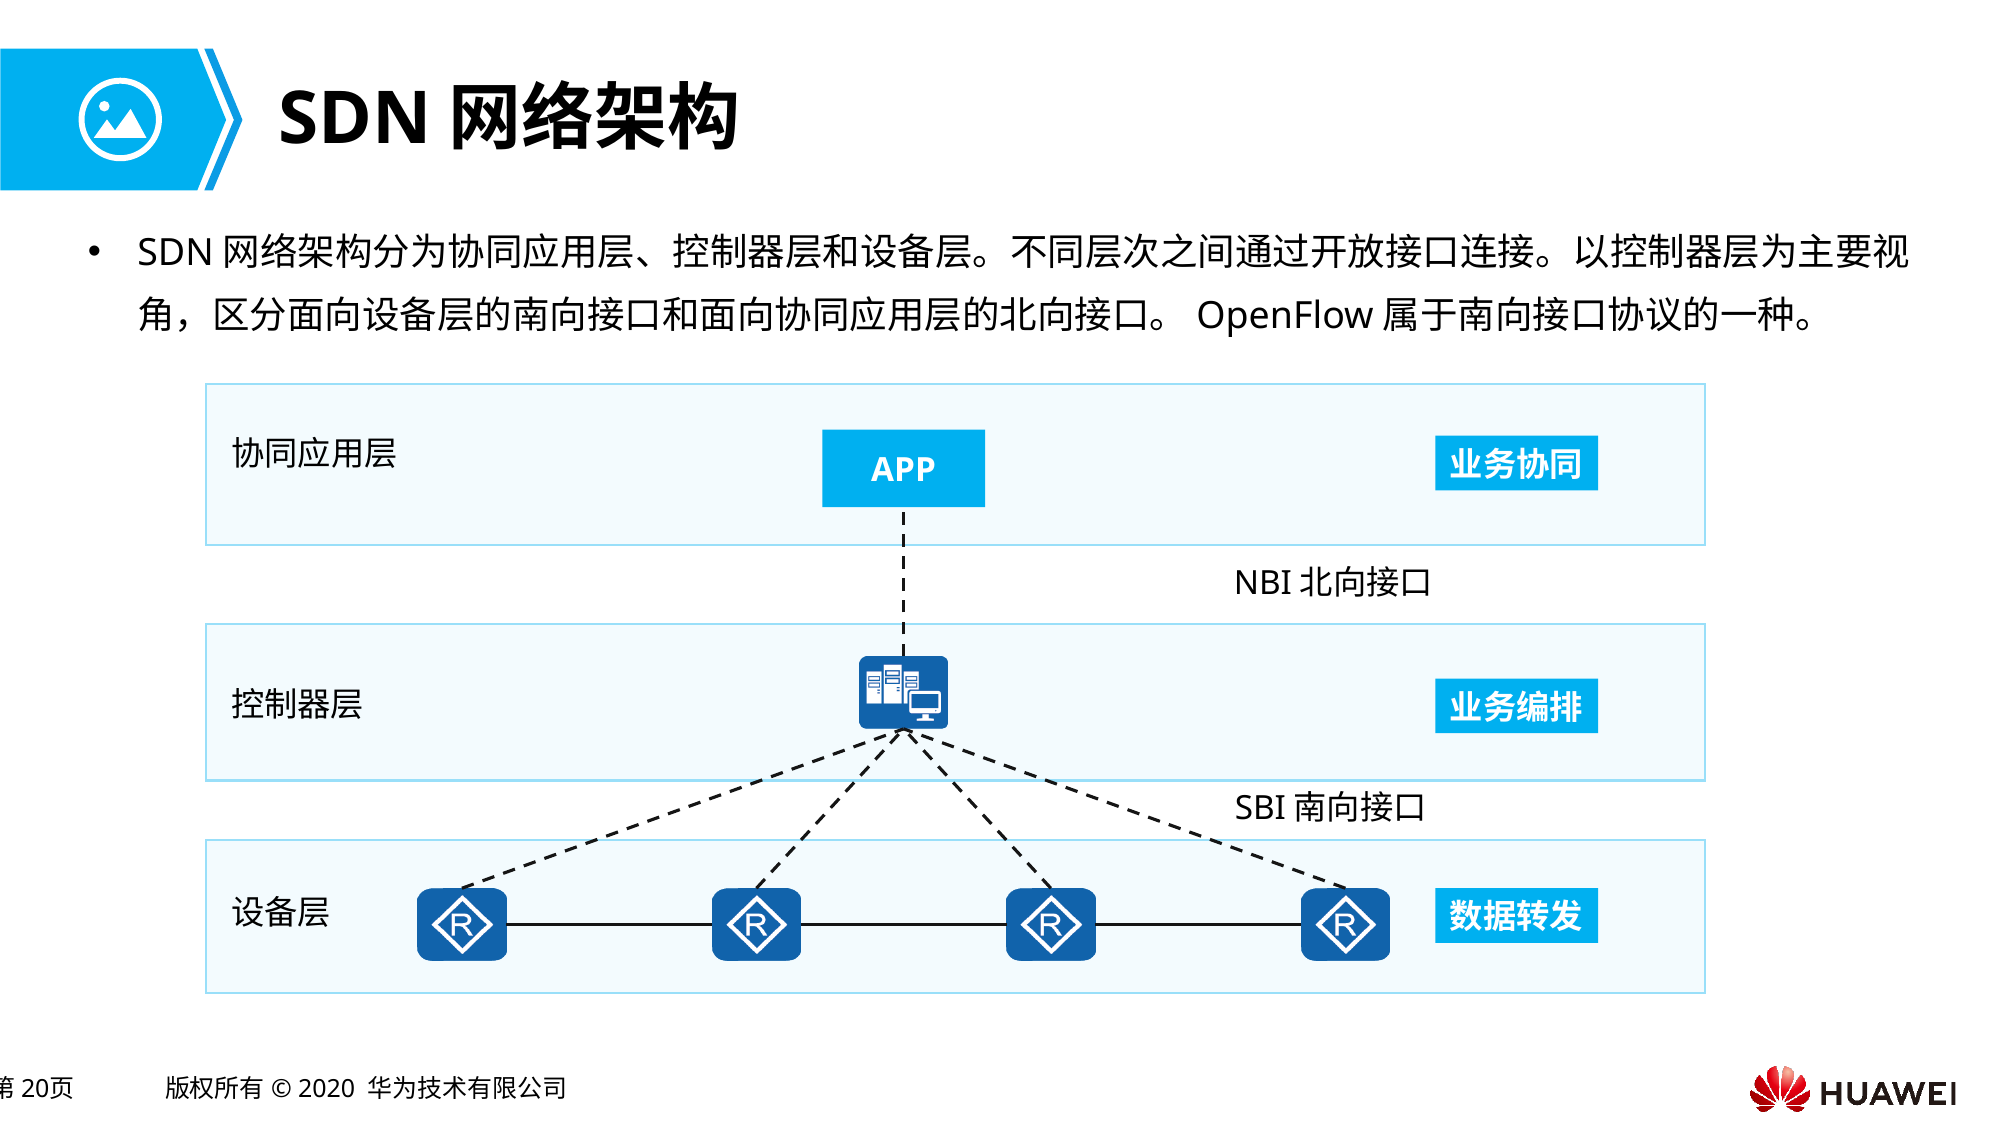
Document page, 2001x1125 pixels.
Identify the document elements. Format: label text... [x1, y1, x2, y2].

text_box SDN网络架构分为协同应用层、控制器层和设备层。不同层次之间通过开放接口连接。以控制器层为主要视角，区分面向设备层的南向接口和面向协同应用层的北向接口。OpenFlow属于南向接口协议的一种。 [73, 202, 1927, 346]
text_box 设备层 [216, 883, 346, 939]
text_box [417, 888, 1390, 961]
title SDN网络架构 [261, 67, 1874, 173]
picture [859, 656, 948, 728]
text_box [756, 728, 903, 889]
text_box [461, 728, 756, 889]
text_box 业务协同 [1435, 435, 1599, 491]
text_box APP [822, 429, 986, 508]
text_box 数据转发 [1435, 888, 1599, 943]
text_box [205, 624, 903, 781]
text_box 协同应用层 [216, 425, 413, 480]
text_box [205, 839, 1705, 993]
picture [1750, 1066, 1956, 1112]
text_box 控制器层 [216, 675, 380, 731]
text_box SBI南向接口 [1346, 778, 1442, 834]
text_box [904, 624, 1705, 781]
text_box [205, 384, 1705, 546]
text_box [903, 728, 1346, 889]
text_box 业务编排 [1435, 678, 1599, 734]
text_box NBI北向接口 [1219, 554, 1448, 610]
